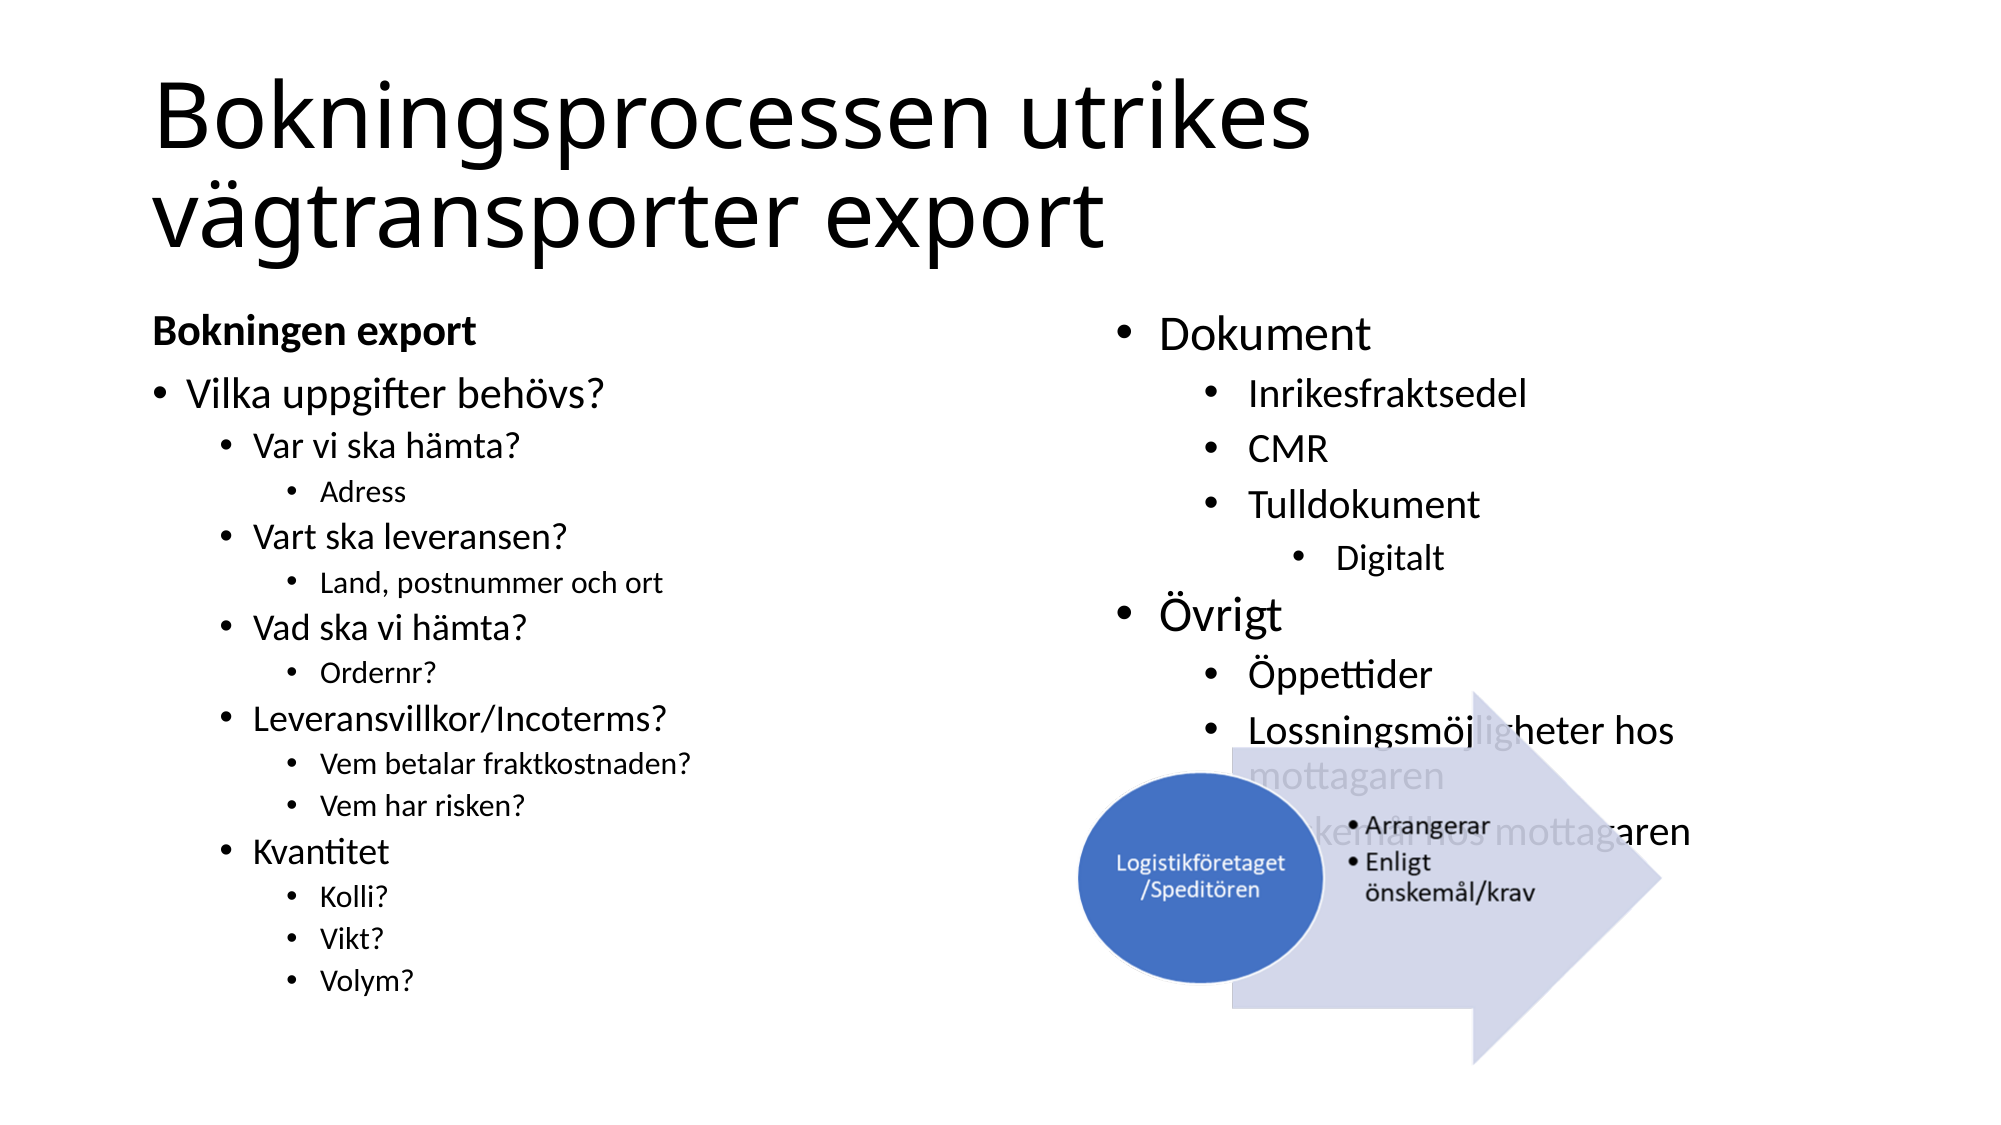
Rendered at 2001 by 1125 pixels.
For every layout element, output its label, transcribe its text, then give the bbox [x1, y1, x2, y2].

list Dokument Inrikesfraktsedel CMR Tulldokument Digitalt Övrigt Öppettider Lossningsmöjligheter hos mottagaren Önskemål hos mottagaren [1012, 299, 1863, 1014]
list Bokningen export Vilka uppgifter behövs? Var vi ska hämta? Adress Vart ska leveransen? Land, postnummer och ort Vad ska vi hämta? Ordernr? Leveransvillkor/Incoterms? Vem betalar fraktkostnaden? Vem har risken? Kvantitet Kolli? Vikt? Volym? [137, 299, 988, 1014]
title Bokningsprocessen utrikes vägtransporter export [137, 59, 1953, 278]
picture [1076, 690, 1663, 1066]
